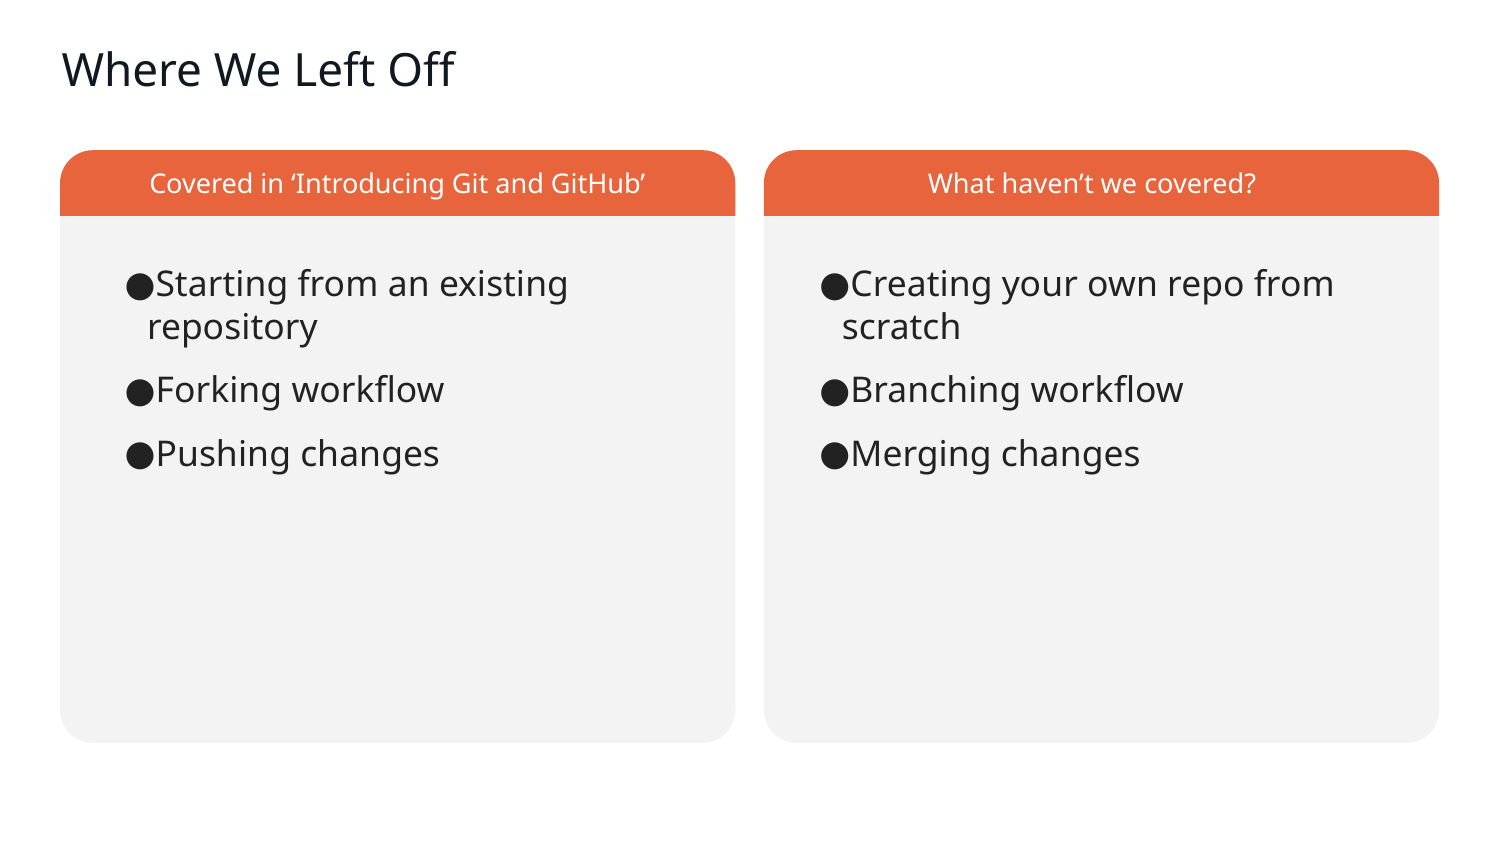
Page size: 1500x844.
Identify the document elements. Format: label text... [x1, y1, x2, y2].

text_box What haven’t we covered? [804, 150, 1380, 213]
title Where We Left Off [46, 25, 1380, 120]
text_box [60, 150, 736, 216]
text_box [60, 216, 736, 743]
text_box Covered in ‘Introducing Git and GitHub’ [109, 150, 685, 213]
text_box Creating your own repo from scratch Branching workflow Merging changes [804, 246, 1380, 489]
text_box [763, 150, 1440, 216]
text_box [763, 216, 1440, 743]
text_box Starting from an existing repository Forking workflow Pushing changes [109, 246, 685, 489]
